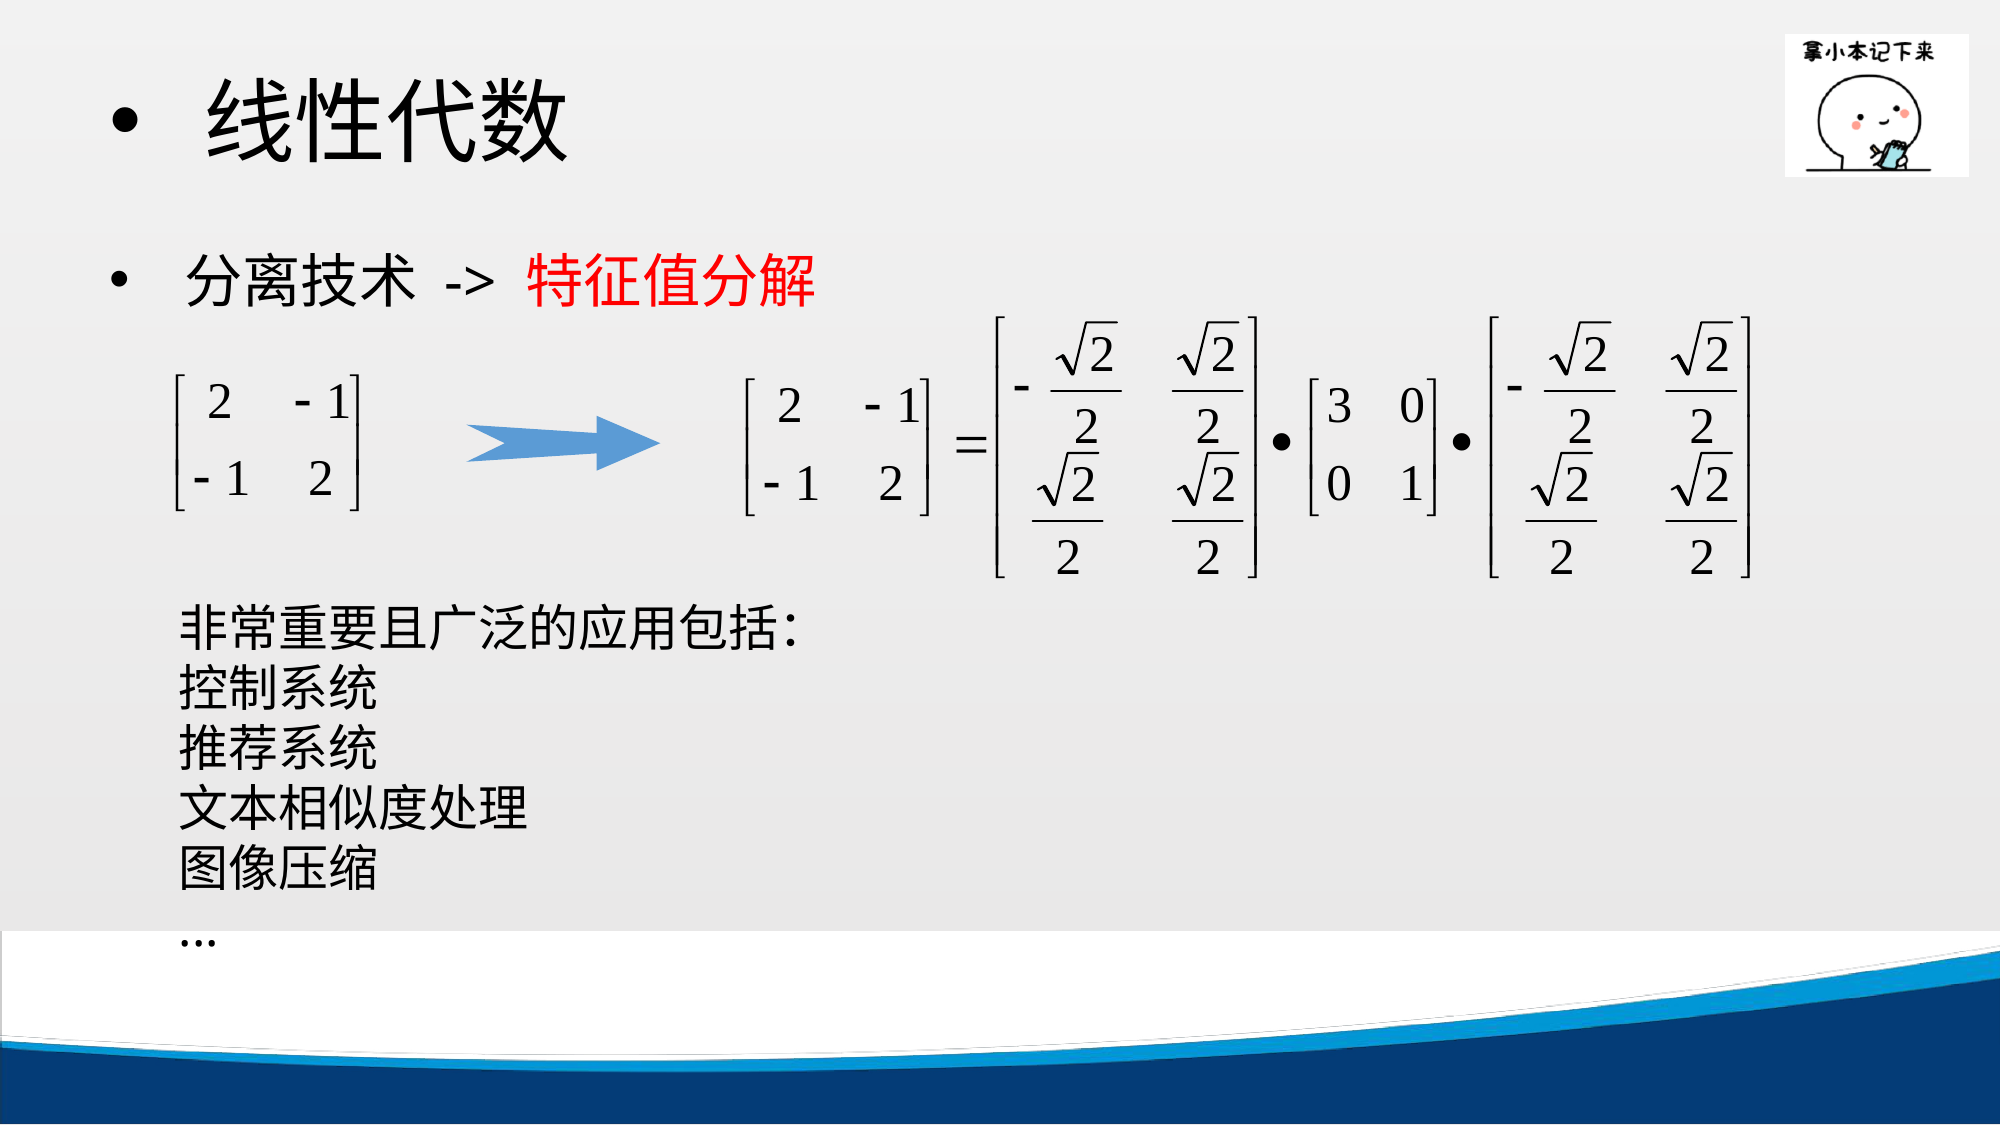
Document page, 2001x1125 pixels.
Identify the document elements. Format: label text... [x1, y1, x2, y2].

text_box 非常重要且广泛的应用包括： 控制系统 推荐系统 文本相似度处理 图像压缩 ... [164, 589, 820, 931]
picture [1785, 34, 1969, 177]
picture [0, 931, 2000, 1061]
text_box 线性代数 分离技术 -> 特征值分解 [94, 56, 1699, 322]
picture [0, 978, 2000, 1124]
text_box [733, 306, 1771, 589]
text_box [466, 414, 663, 473]
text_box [163, 366, 378, 521]
